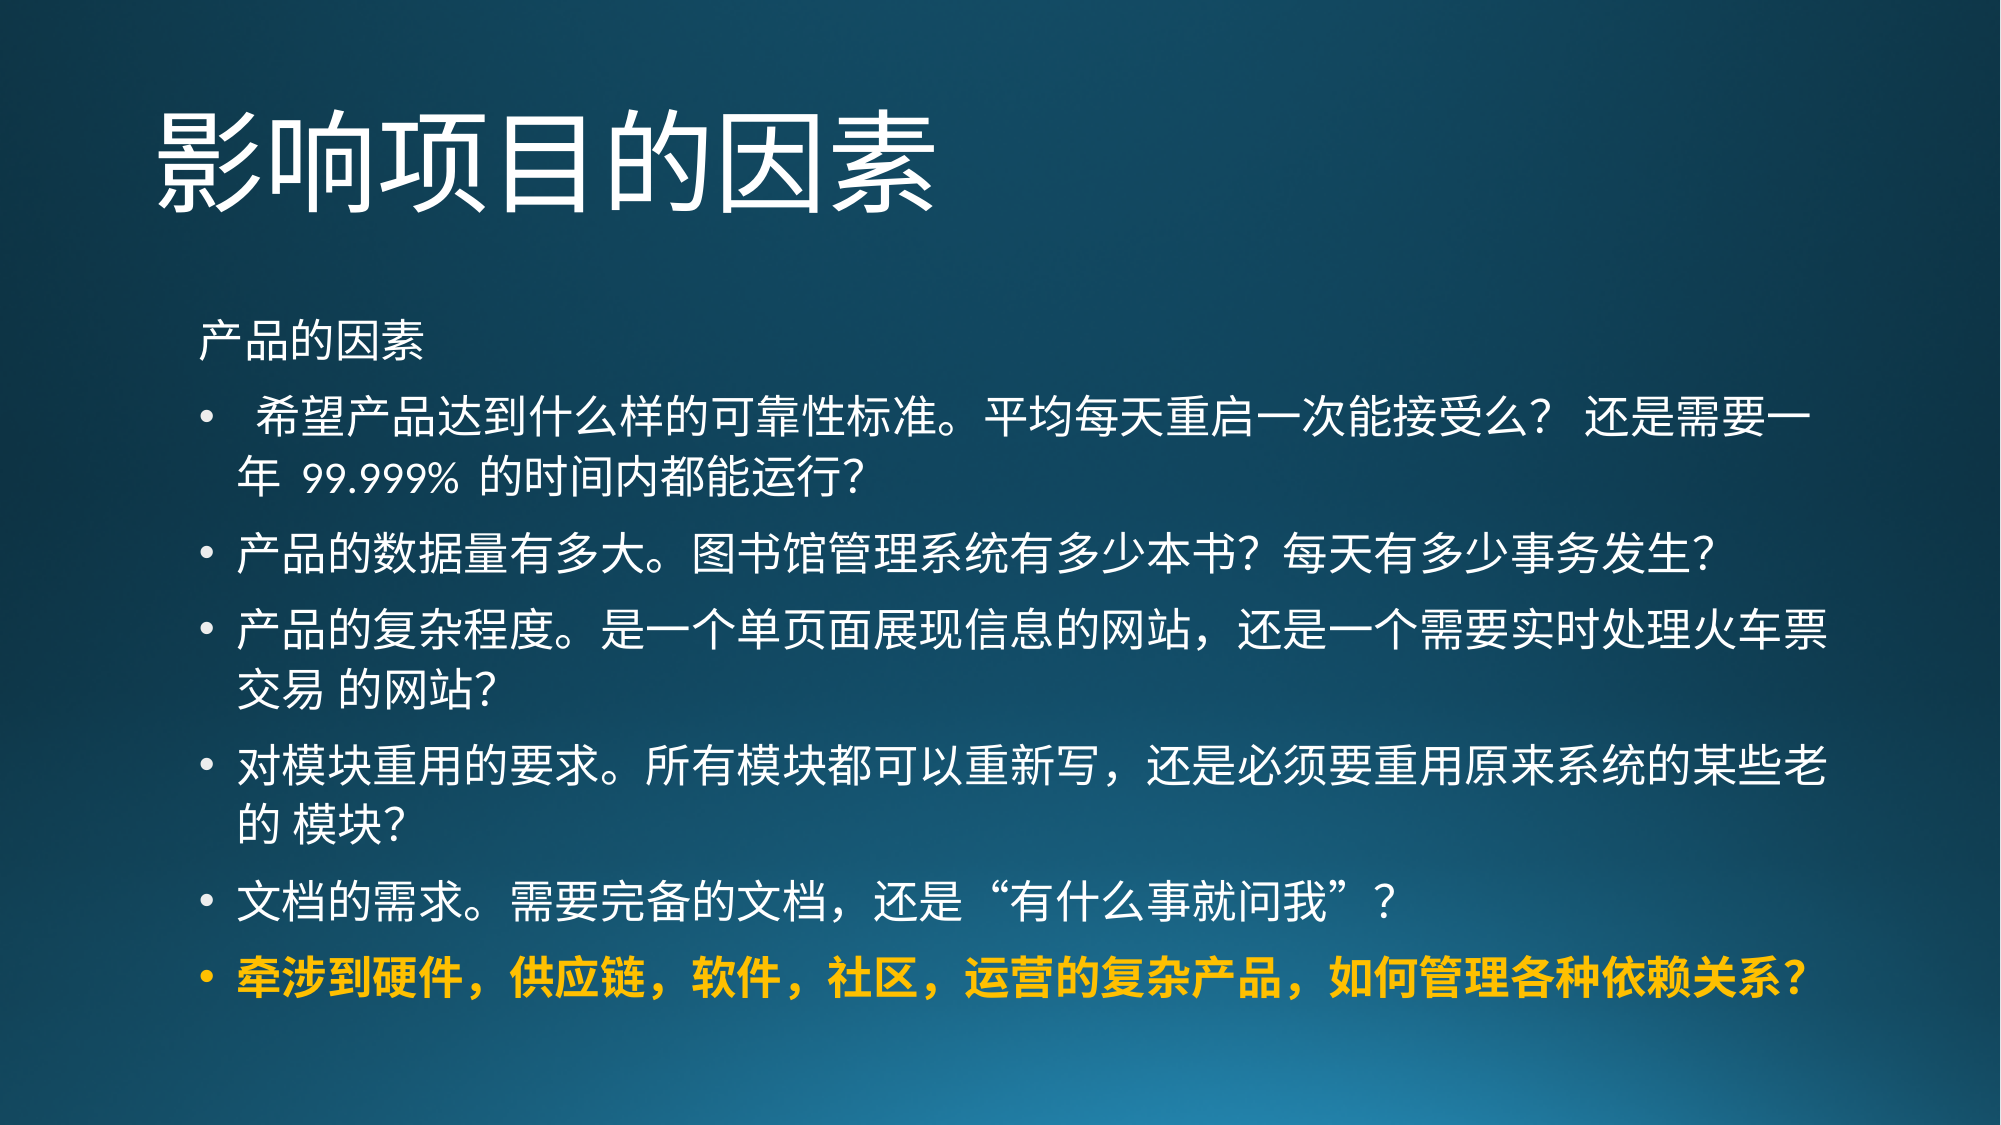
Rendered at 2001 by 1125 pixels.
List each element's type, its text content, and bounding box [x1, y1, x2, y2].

list 产品的因素 希望产品达到什么样的可靠性标准。平均每天重启一次能接受么？ 还是需要一年 99.999% 的时间内都能运行？ 产品的数据量有多大。图书馆管理系统有多少本书？每天有多少事务发生？ 产品的复杂程度。是一个单页面展现信息的网站，还是一个需要实时处理火车票交易 的网站？ 对模块重用的要求。所有模块都可以重新写，还是必须要重用原来系统的某些老的 模块？ 文档的需求。需要完备的文档，还是“有什么事就问我”？ 牵涉到硬件，供应链，软件，社区，运营的复杂产品，如何管理各种依赖关系？ [183, 299, 1863, 1014]
picture [0, 0, 2001, 1125]
title 影响项目的因素 [137, 59, 1863, 278]
